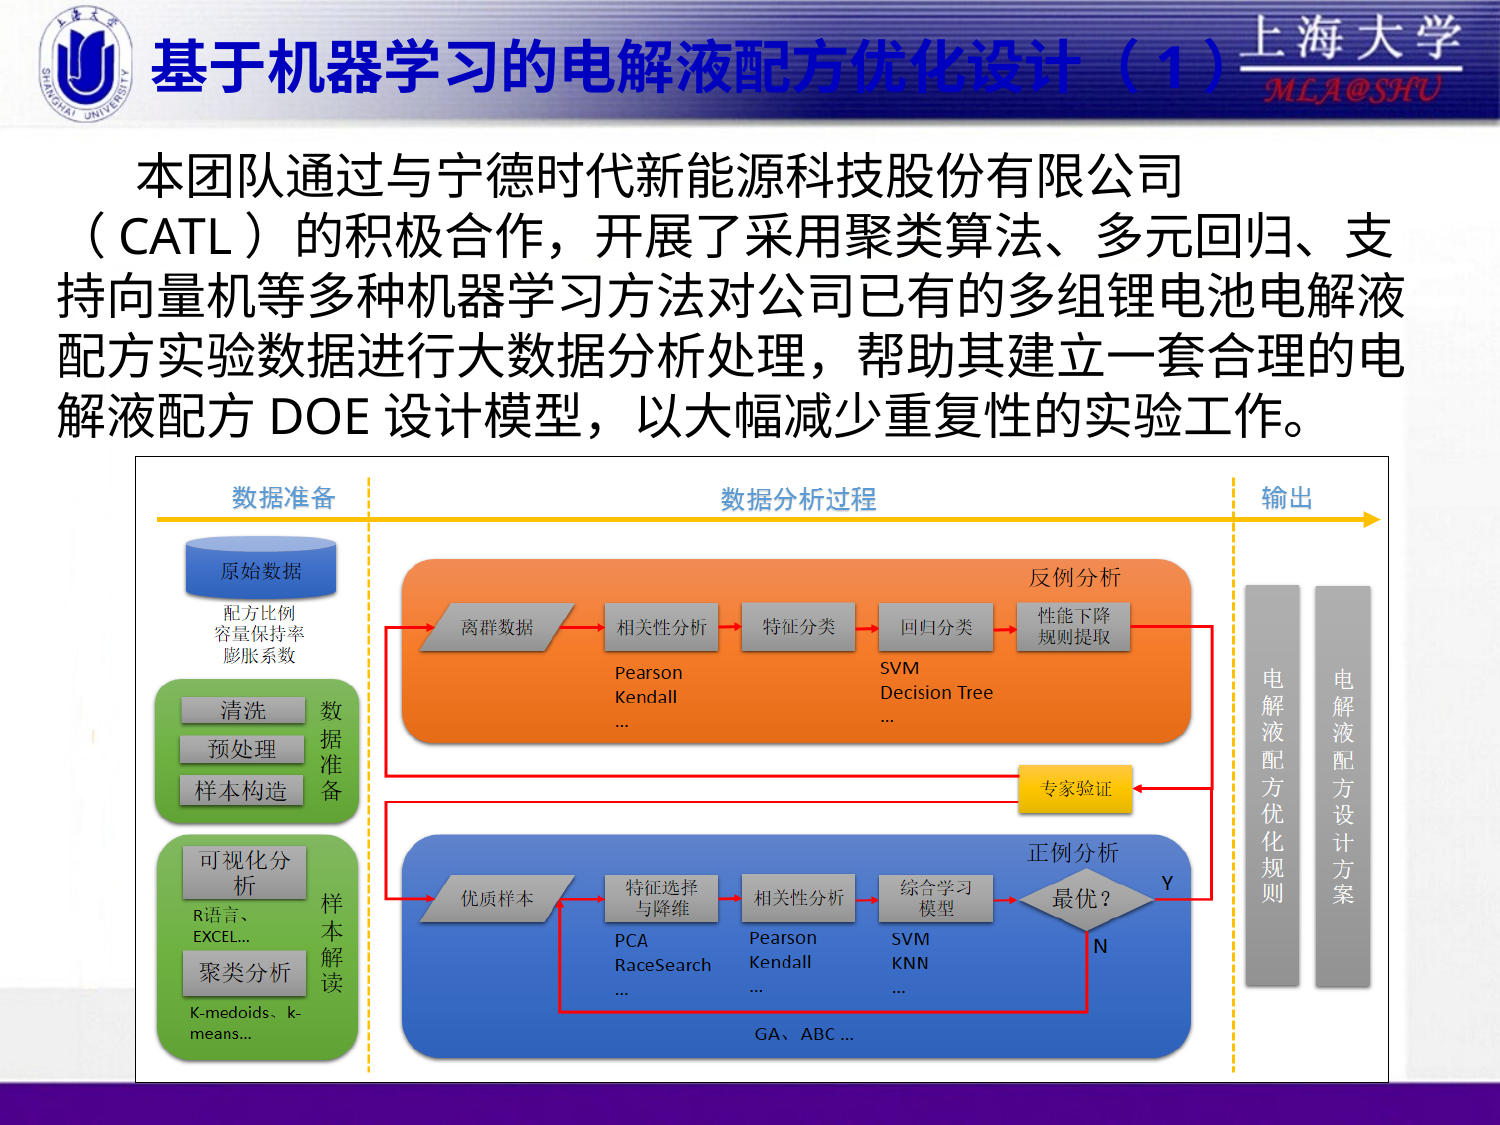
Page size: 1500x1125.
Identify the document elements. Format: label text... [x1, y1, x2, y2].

list 本团队通过与宁德时代新能源科技股份有限公司（CATL）的积极合作，开展了采用聚类算法、多元回归、支持向量机等多种机器学习方法对公司已有的多组锂电池电解液配方实验数据进行大数据分析处理，帮助其建立一套合理的电解液配方DOE设计模型，以大幅减少重复性的实验工作。 [41, 137, 1425, 1005]
picture [0, 0, 1500, 1125]
title 基于机器学习的电解液配方优化设计（1） [135, 0, 1486, 131]
